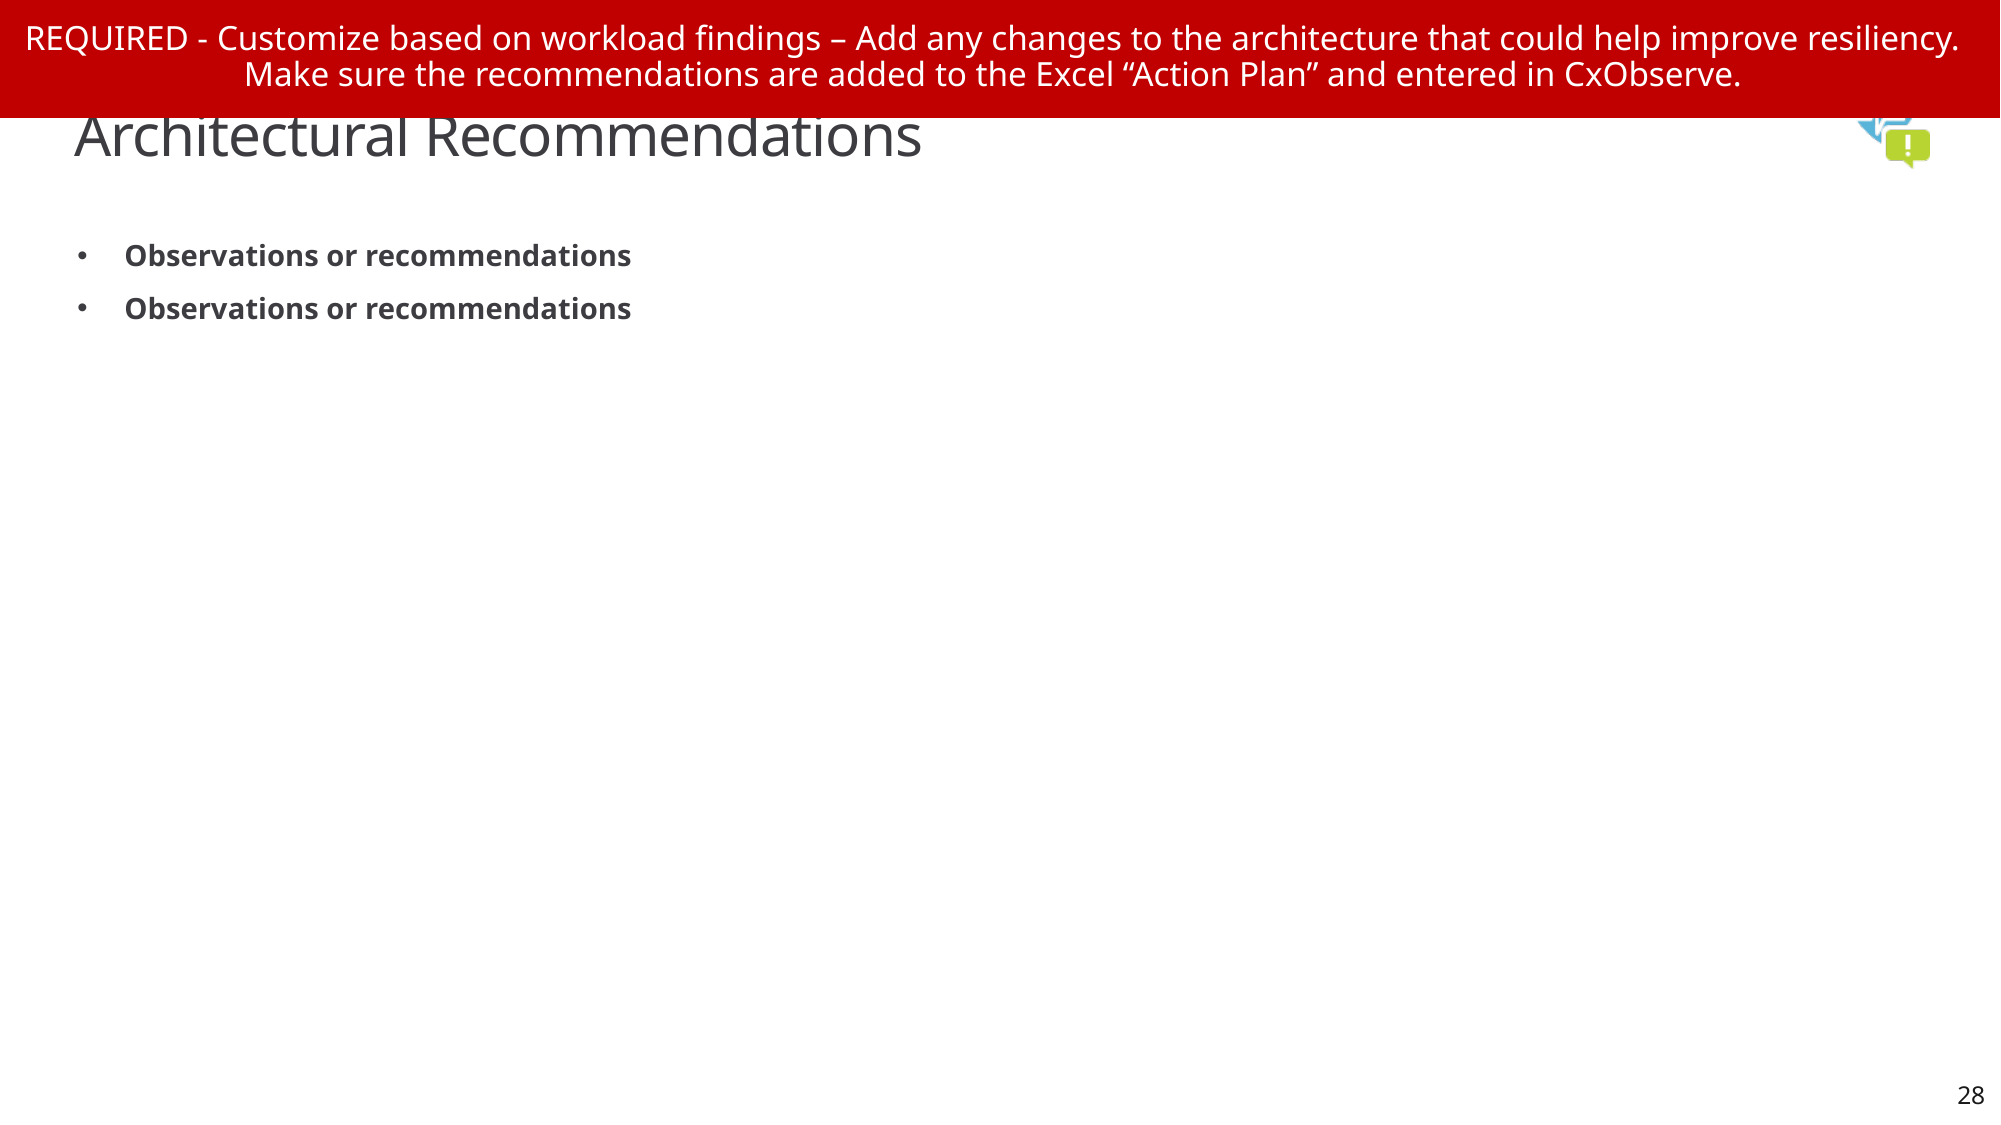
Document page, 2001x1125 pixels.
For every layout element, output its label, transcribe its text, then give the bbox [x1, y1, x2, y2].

picture [1852, 91, 1930, 170]
text_box Observations or recommendations Observations or recommendations [62, 212, 1918, 333]
text_box REQUIRED - Customize based on workload findings – Add any changes to the architecture that could help improve resiliency. Make sure the recommendations are added to the Excel “Action Plan” and entered in CxObserve. [0, 0, 2000, 118]
title Architectural Recommendations [74, 118, 1852, 170]
slide_number 28 [1550, 1072, 2000, 1104]
